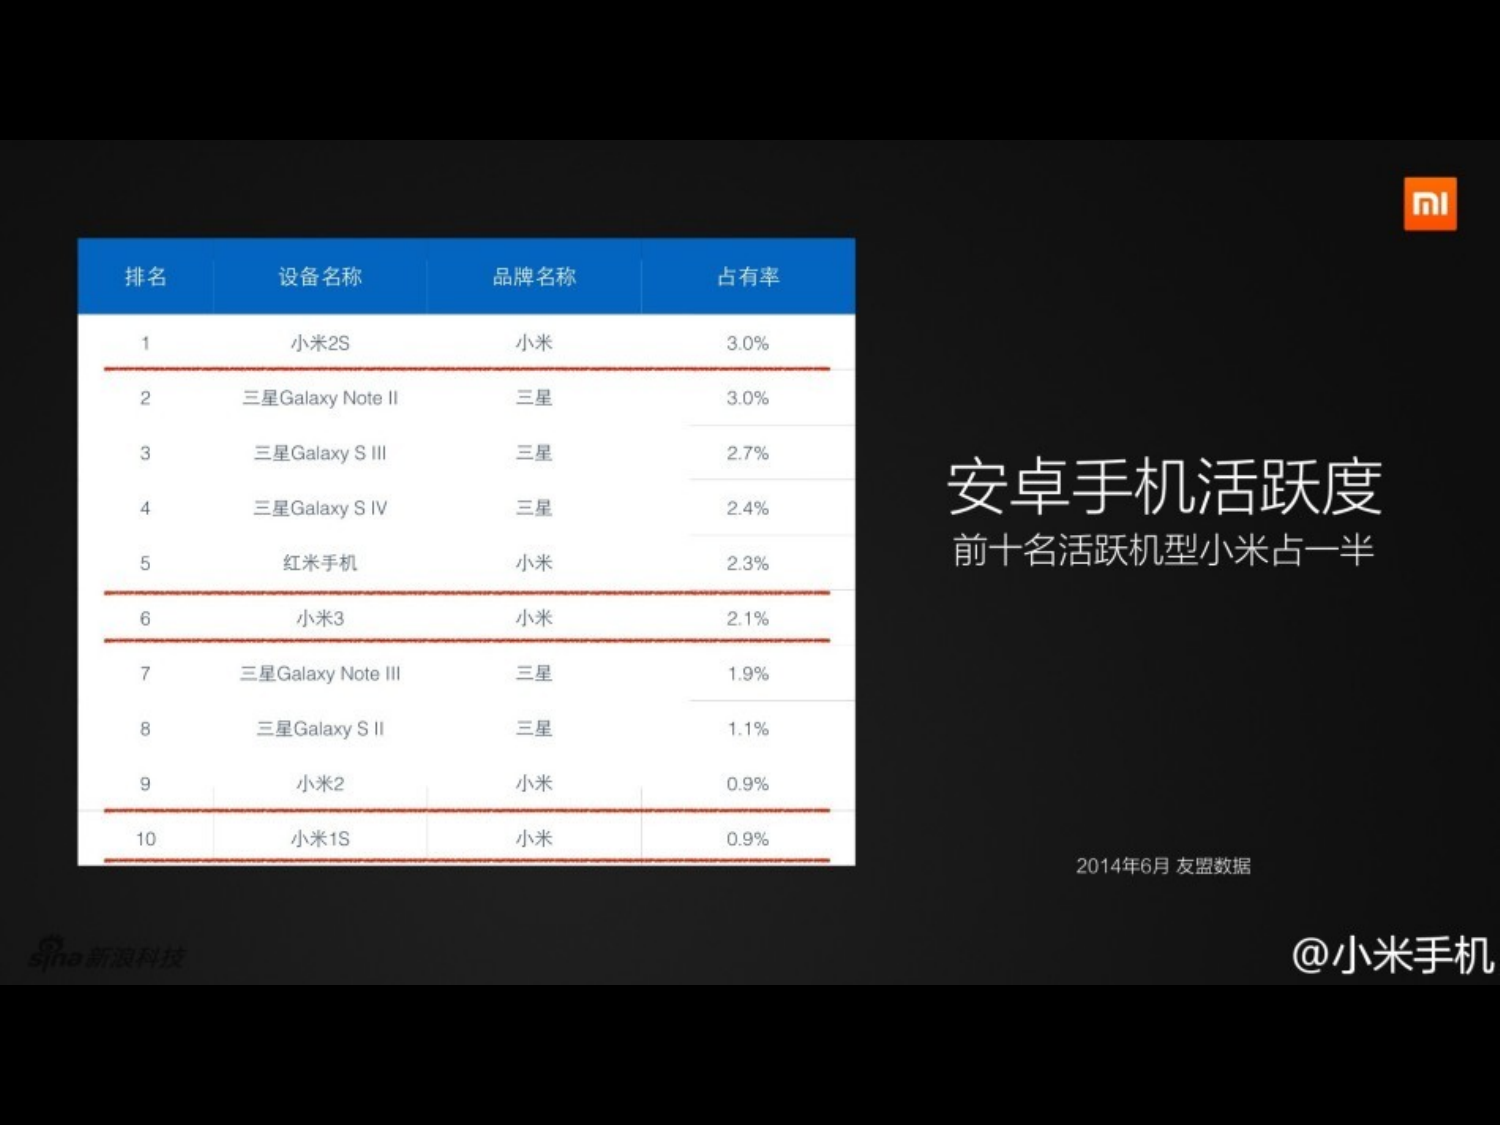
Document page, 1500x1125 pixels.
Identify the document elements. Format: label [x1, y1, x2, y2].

picture [0, 140, 1500, 985]
